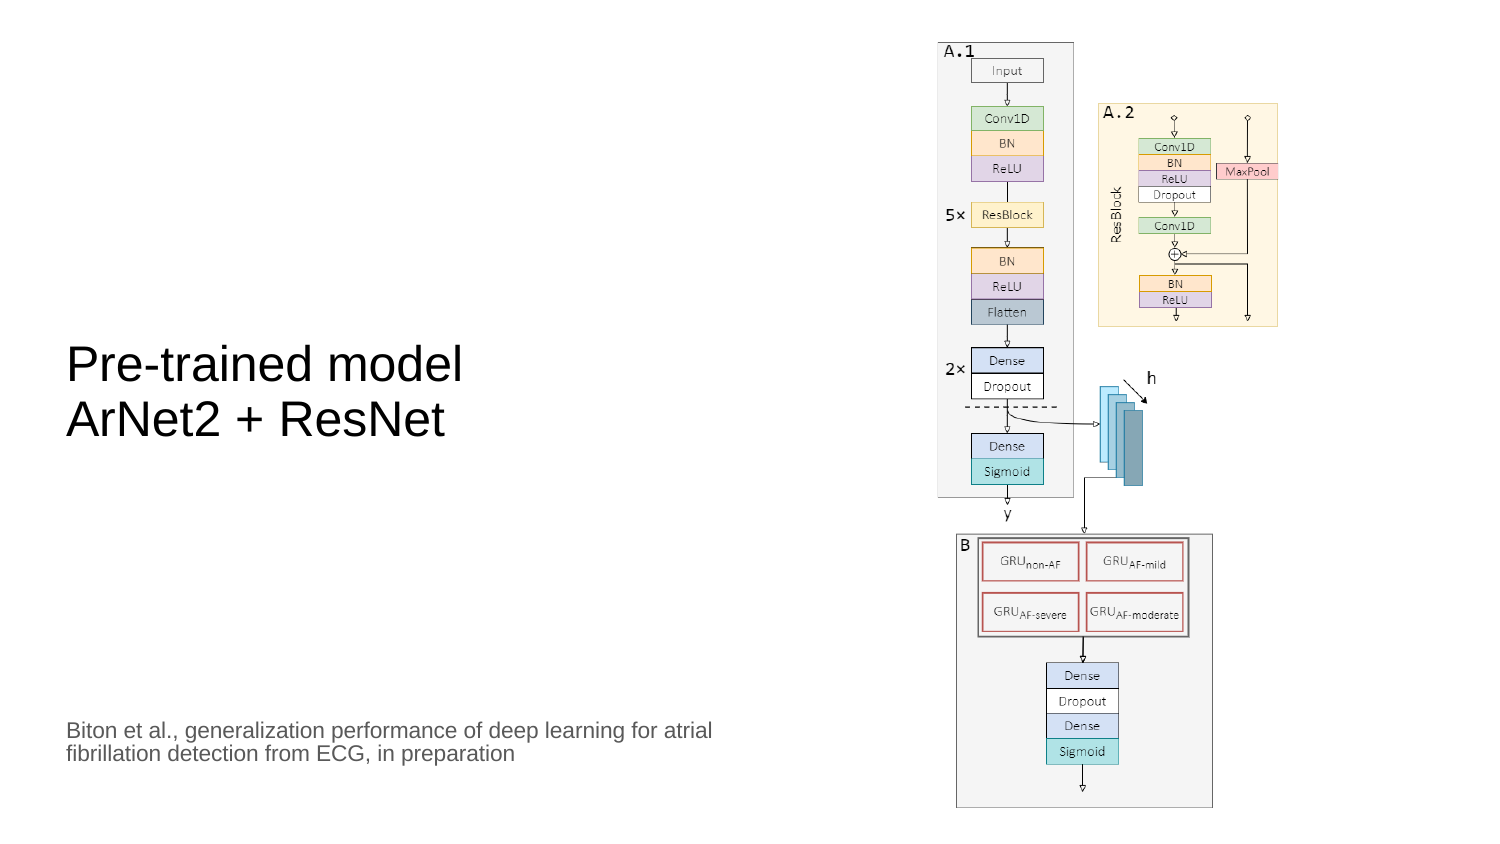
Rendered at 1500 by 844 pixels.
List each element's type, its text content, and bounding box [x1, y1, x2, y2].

picture [937, 35, 1279, 808]
title Pre-trained model ArNet2 + ResNet [51, 91, 771, 692]
list Biton et al., generalization performance of deep learning for atrial fibrillation detection from ECG, in preparation [51, 706, 771, 844]
